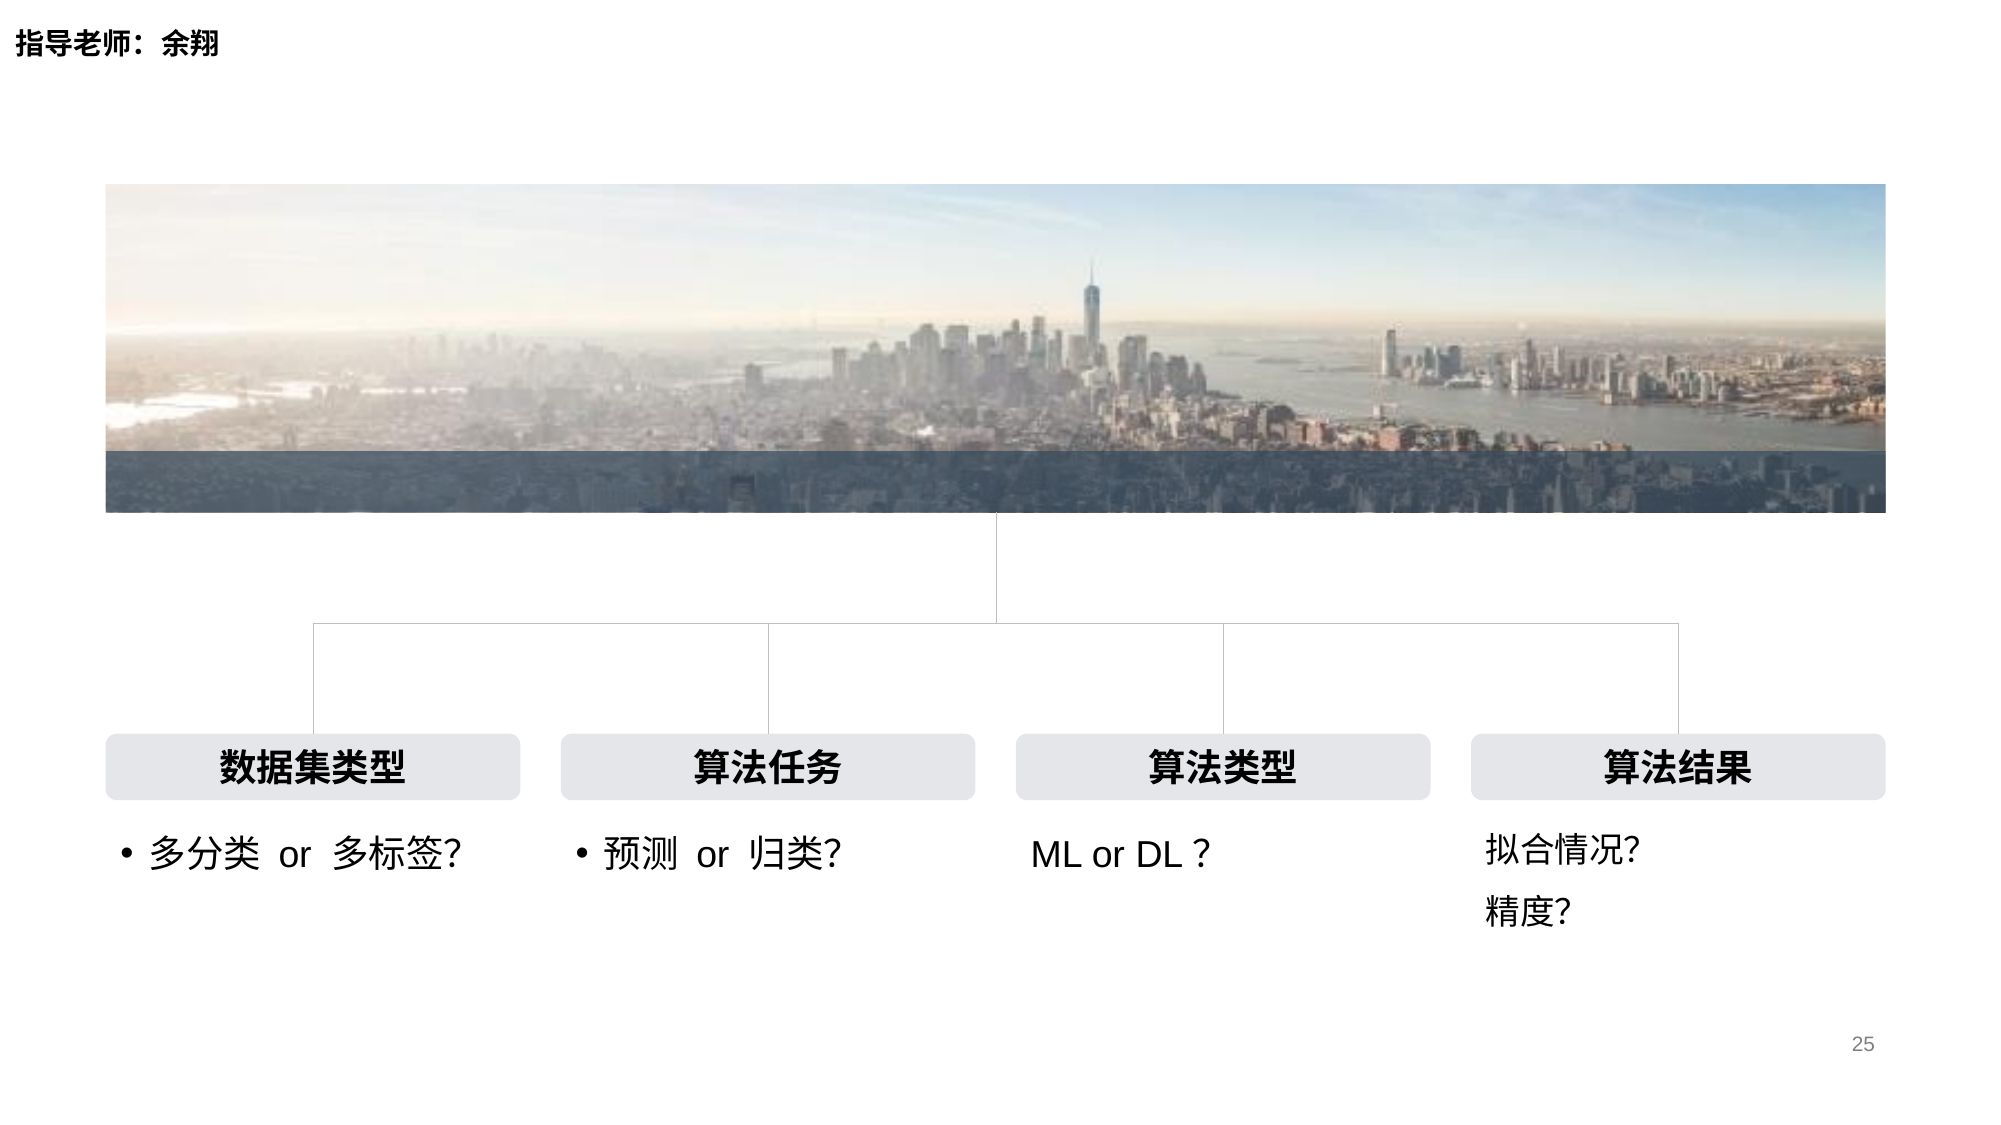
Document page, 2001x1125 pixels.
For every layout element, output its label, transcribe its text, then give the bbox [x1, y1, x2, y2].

text_box 指导老师：余翔 [0, 8, 1780, 69]
slide_number 25 [1412, 1025, 1890, 1060]
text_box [105, 184, 1886, 941]
